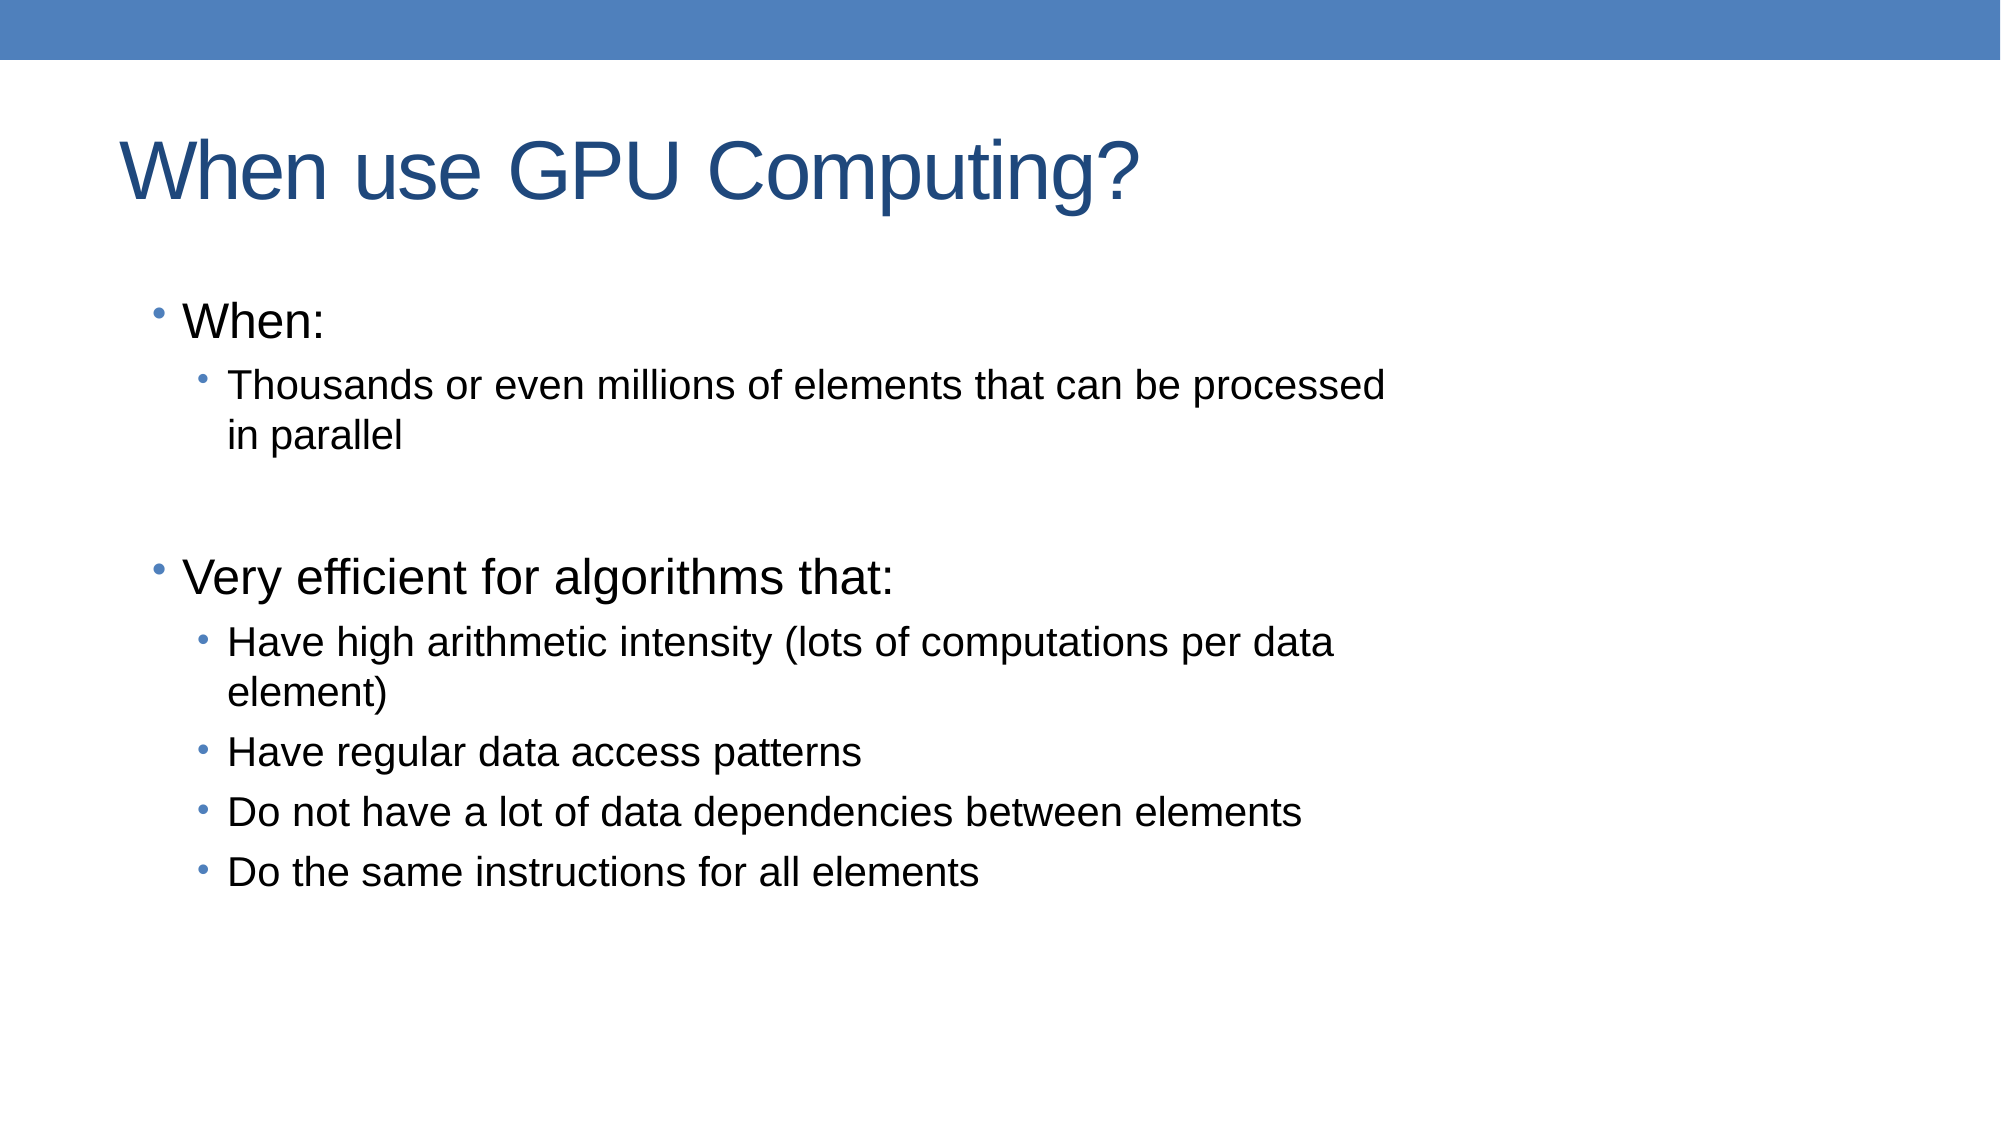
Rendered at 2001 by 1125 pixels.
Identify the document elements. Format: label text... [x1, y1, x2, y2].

text_box When: Thousands or even millions of elements that can be processed in parallel Very efficient for algorithms that: Have high arithmetic intensity (lots of computations per data element) Have regular data access patterns Do not have a lot of data dependencies between elements Do the same instructions for all elements [149, 273, 1507, 895]
title When use GPU Computing? [117, 114, 1883, 305]
